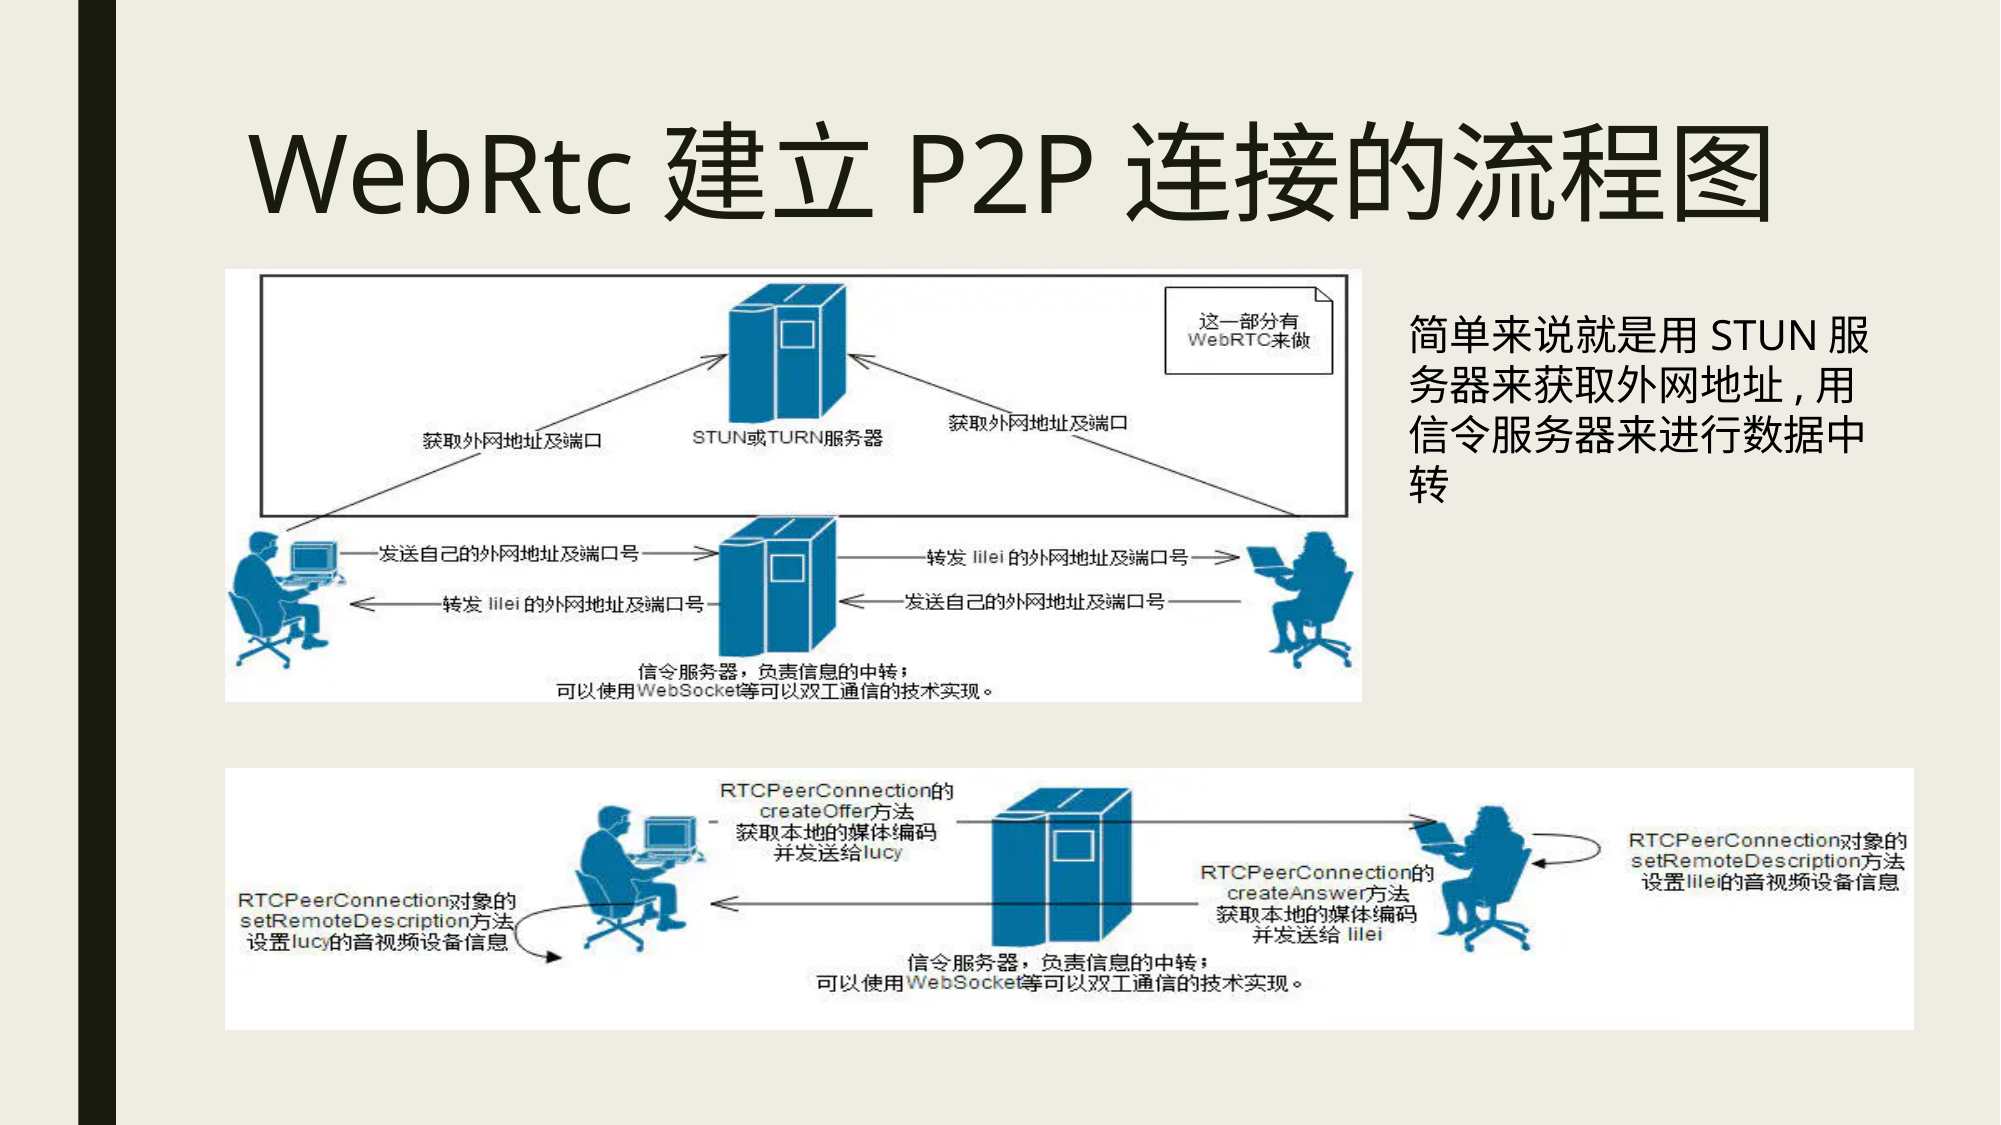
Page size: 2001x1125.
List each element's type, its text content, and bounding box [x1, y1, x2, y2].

title WebRtc建立P2P连接的流程图 [225, 112, 1800, 357]
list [224, 269, 1362, 702]
text_box 简单来说就是用STUN服务器来获取外网地址,用信令服务器来进行数据中转 [1393, 301, 1914, 517]
picture [224, 768, 1914, 1030]
